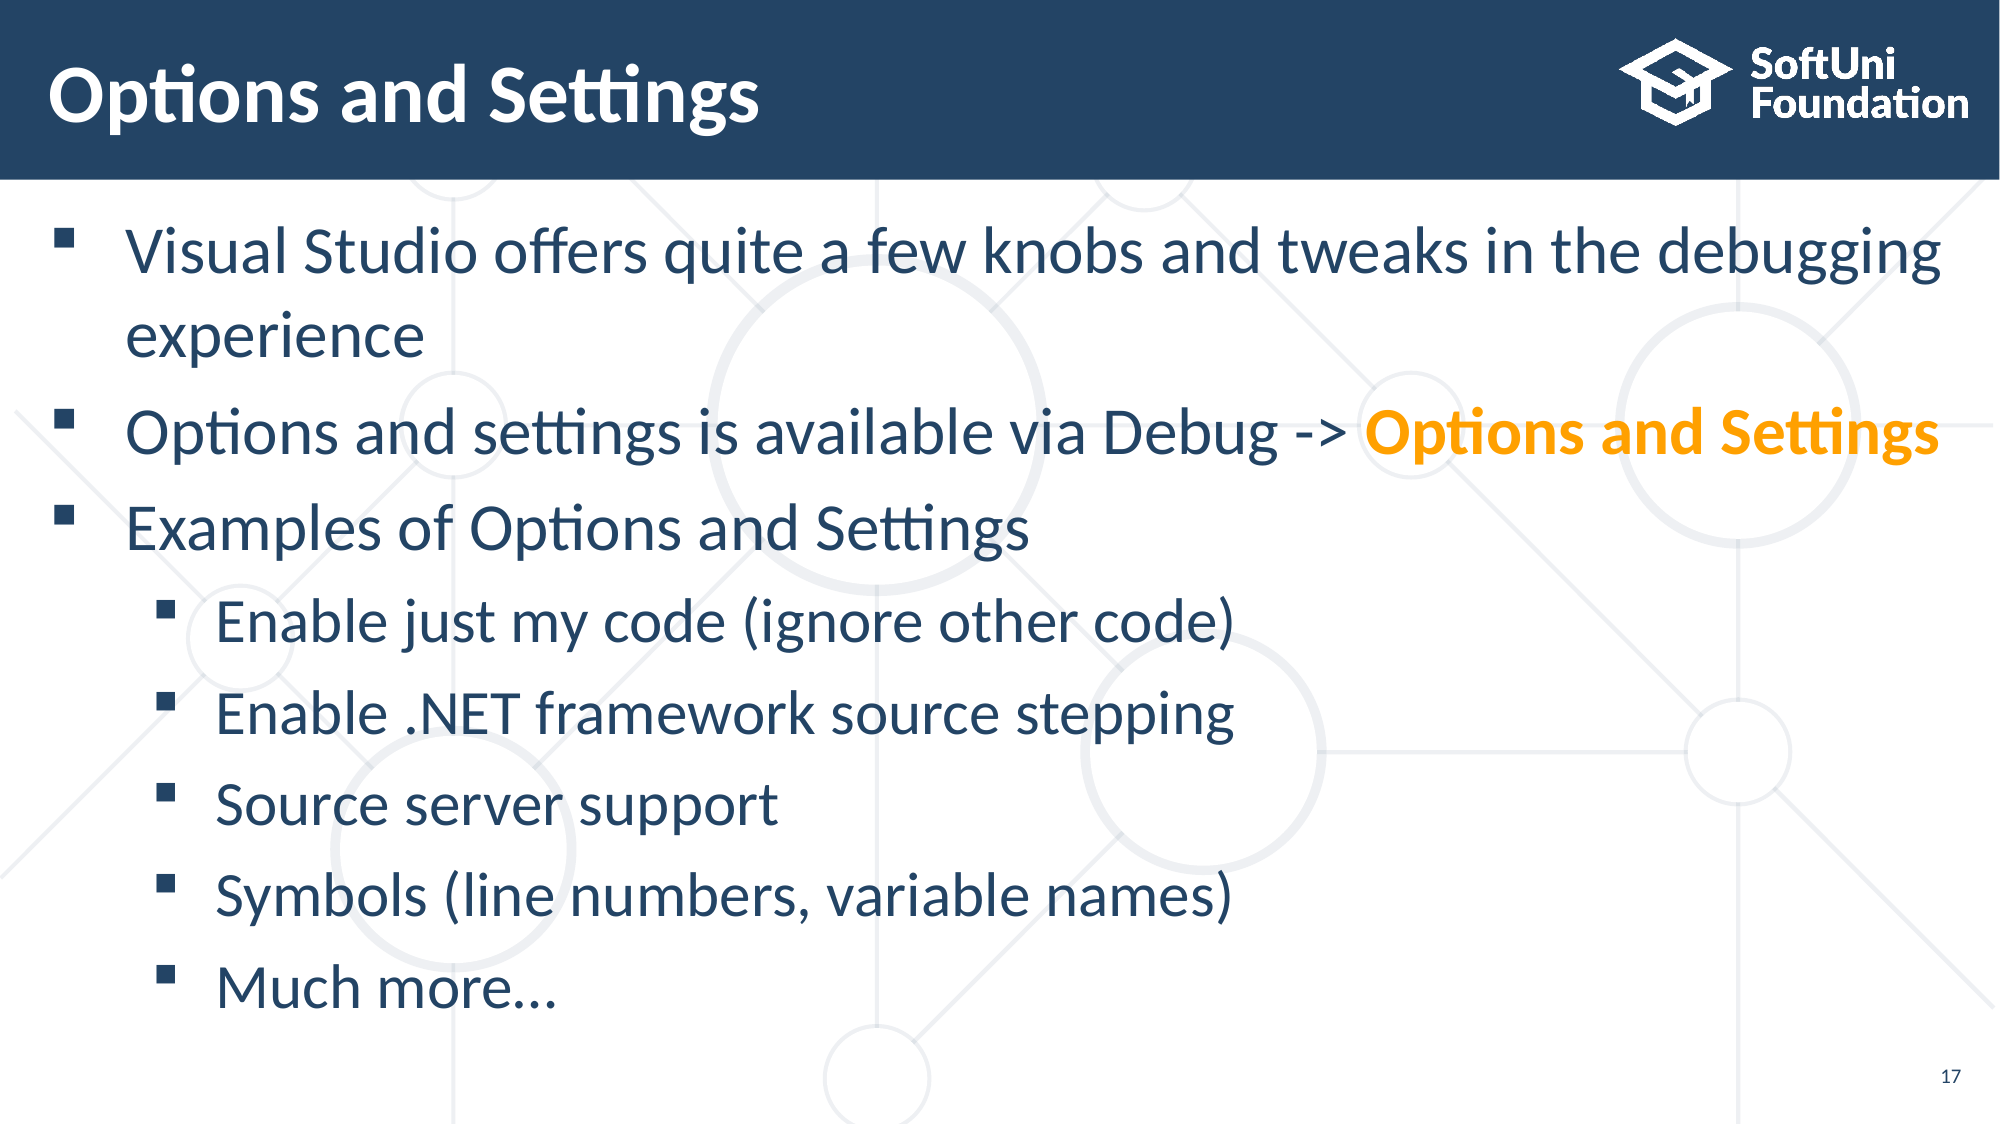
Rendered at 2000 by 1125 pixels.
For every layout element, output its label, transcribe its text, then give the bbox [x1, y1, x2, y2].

slide_number 17 [1896, 1049, 1968, 1101]
list Visual Studio offers quite a few knobs and tweaks in the debugging experience Options and settings is available via Debug -> Options and Settings Examples of Options and Settings Enable just my code (ignore other code) Enable .NET framework source stepping Source server support Symbols (line numbers, variable names) Much more… [31, 196, 1970, 1050]
title Options and Settings [31, 16, 1591, 162]
picture [1618, 38, 1968, 126]
